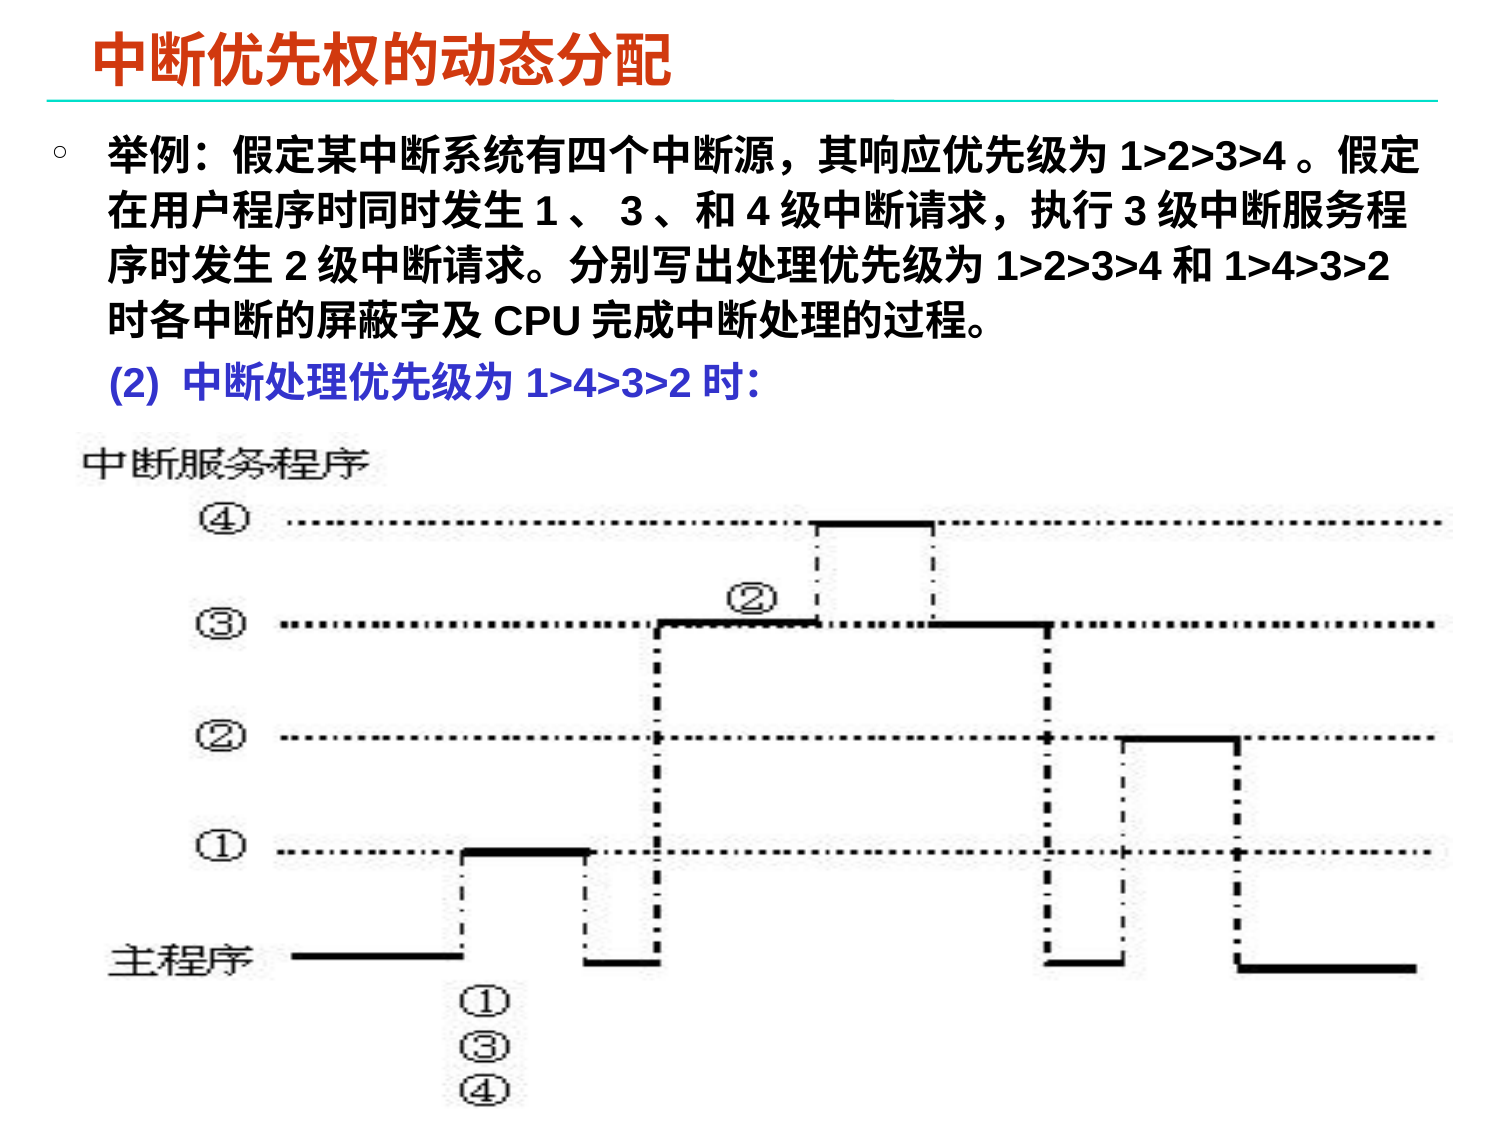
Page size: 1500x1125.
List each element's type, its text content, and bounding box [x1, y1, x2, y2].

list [50, 433, 1453, 1125]
title 中断优先权的动态分配 [79, 28, 1449, 98]
text_box 举例：假定某中断系统有四个中断源，其响应优先级为1>2>3>4。假定在用户程序时同时发生1、3、和4级中断请求，执行3级中断服务程序时发生2级中断请求。分别写出处理优先级为1>2>3>4和1>4>3>2时各中断的屏蔽字及CPU完成中断处理的过程。 (2) 中断处理优先级为1>4>3>2时： [40, 120, 1436, 410]
